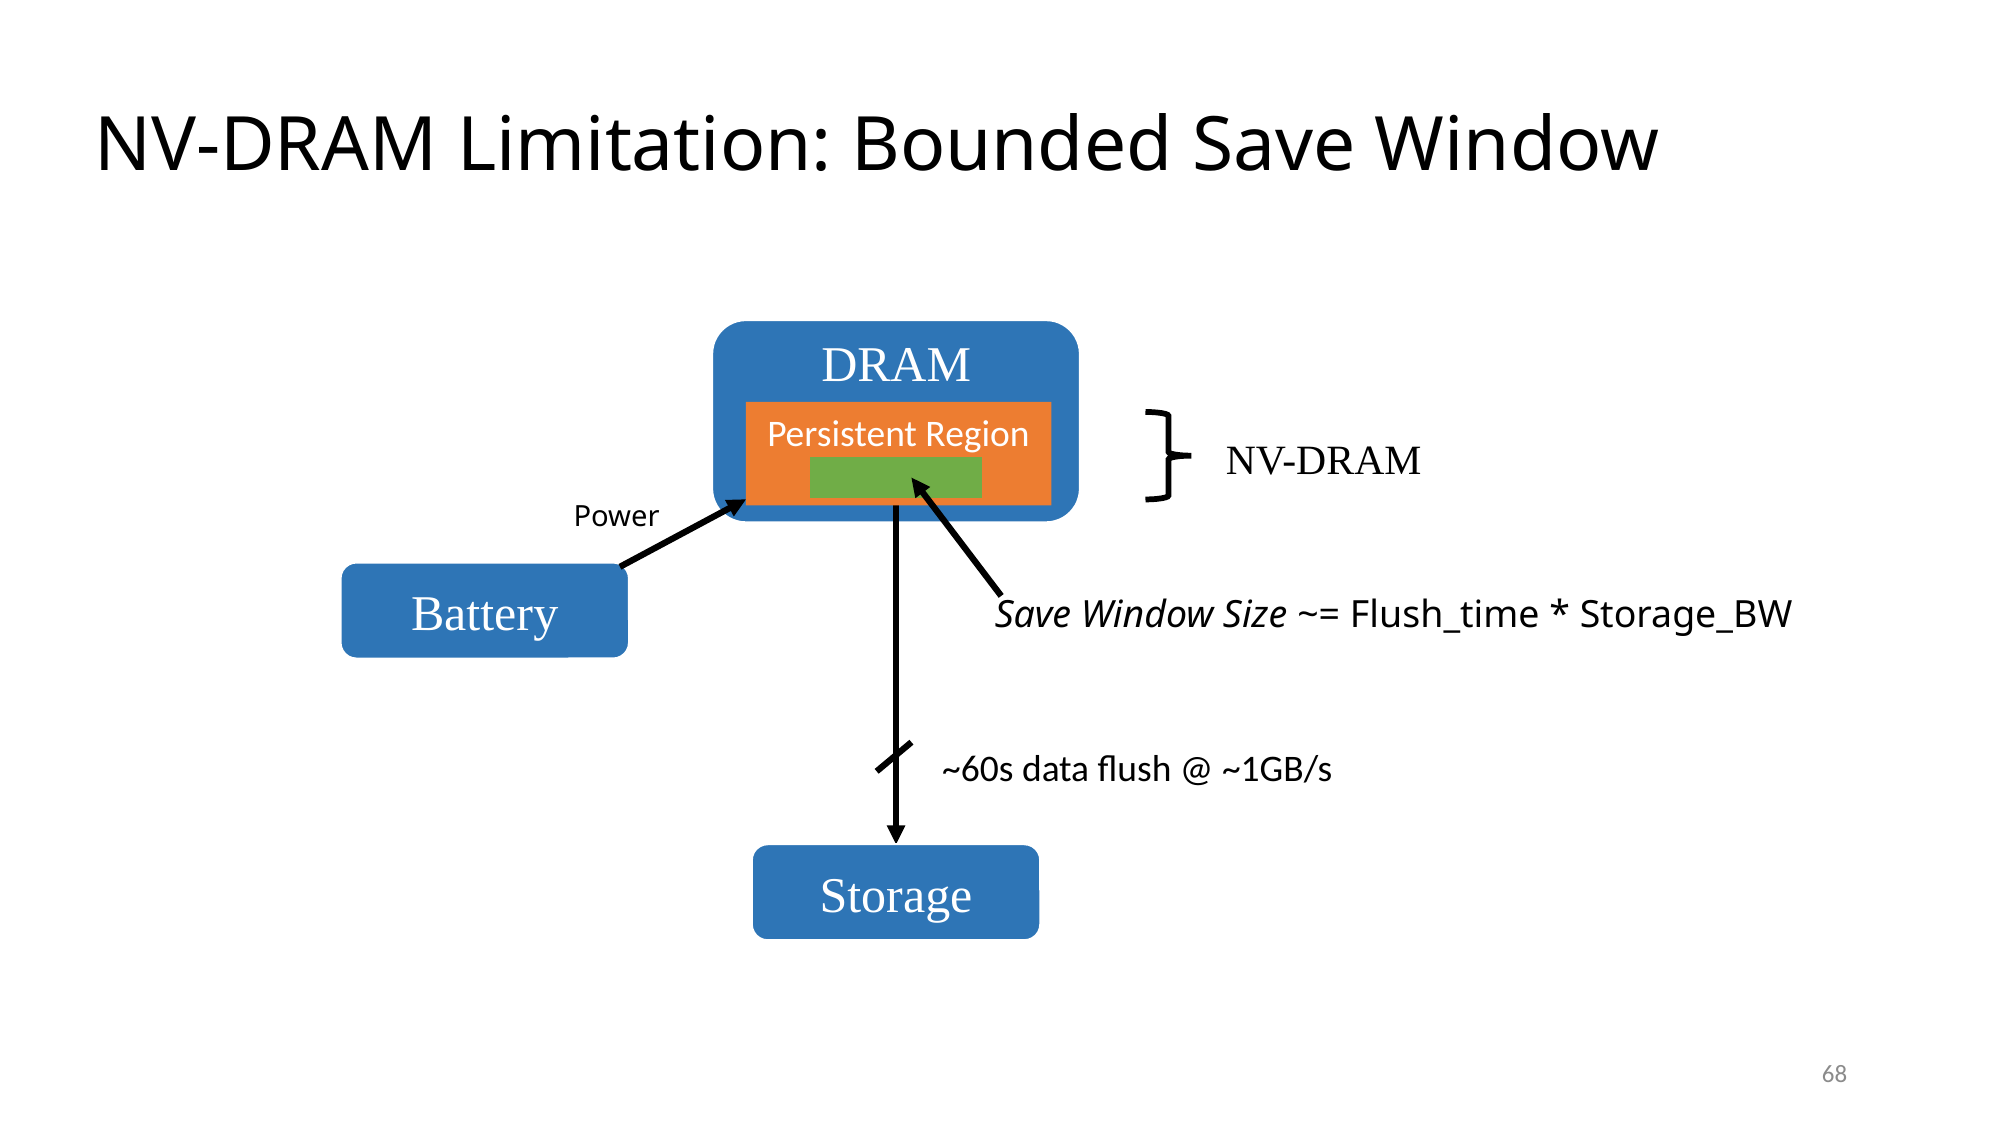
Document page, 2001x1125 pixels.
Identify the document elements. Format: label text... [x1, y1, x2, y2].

text_box Battery [339, 561, 631, 660]
text_box NV-DRAM [1210, 431, 1452, 491]
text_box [619, 499, 746, 567]
text_box ~60s data flush @ ~1GB/s [927, 736, 1363, 797]
text_box [1145, 411, 1192, 500]
text_box Power [558, 489, 675, 540]
text_box Save Window Size ~= Flush_time * Storage_BW [980, 582, 1980, 643]
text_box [876, 742, 912, 772]
text_box DRAM [711, 319, 1081, 524]
text_box Persistent Region [745, 401, 1053, 506]
text_box [809, 456, 983, 499]
text_box NV-DRAM Limitation: Bounded Save Window [79, 92, 1924, 200]
slide_number 68 [1412, 1042, 1863, 1103]
text_box Storage [750, 843, 1042, 942]
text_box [911, 477, 1002, 596]
